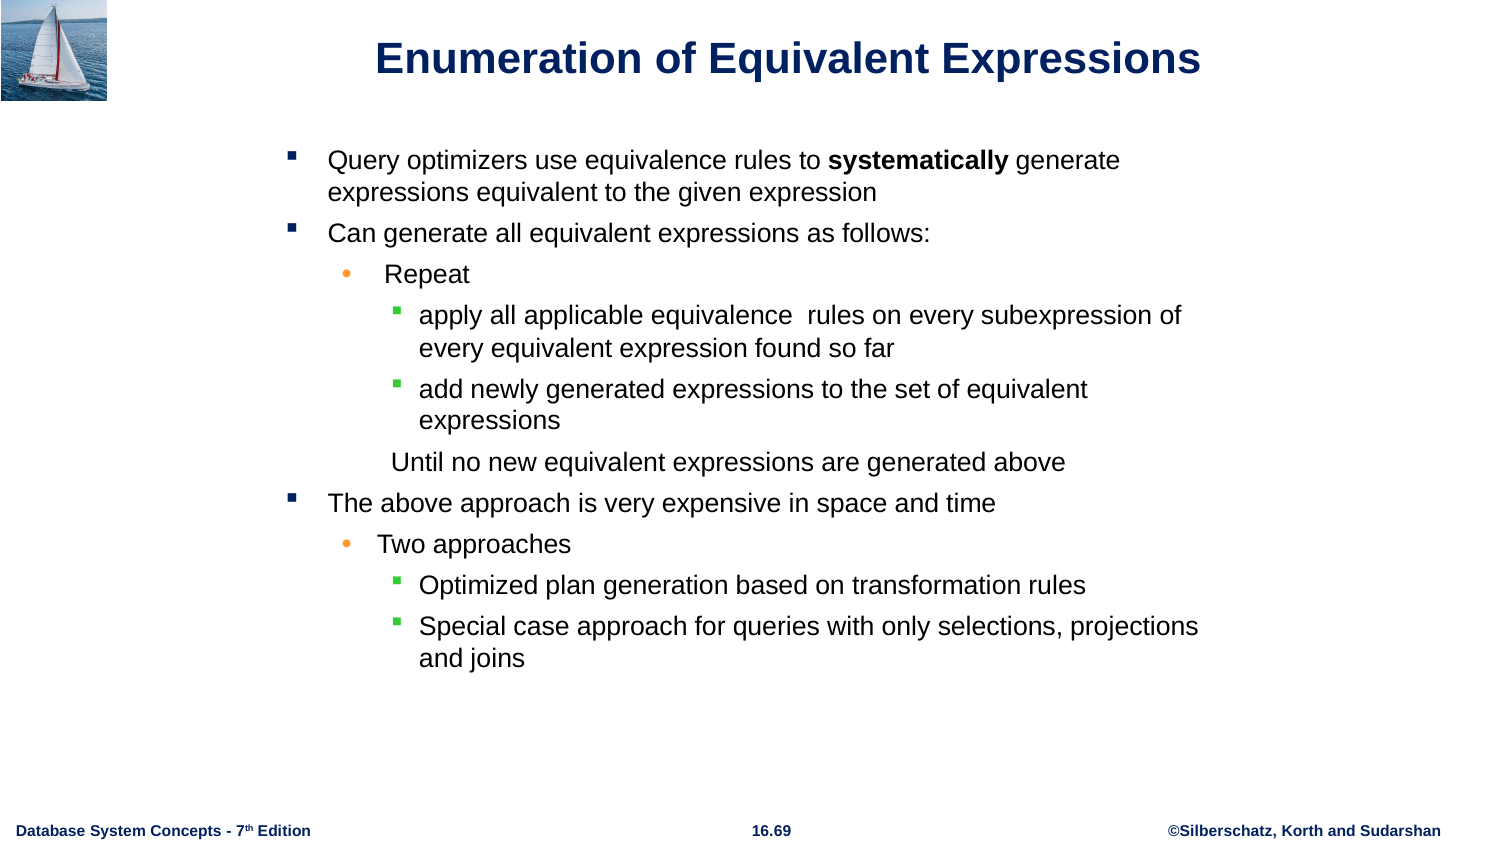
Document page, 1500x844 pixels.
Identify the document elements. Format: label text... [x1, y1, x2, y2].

picture [1, 0, 107, 101]
list Query optimizers use equivalence rules to systematically generate expressions equivalent to the given expression Can generate all equivalent expressions as follows: Repeat apply all applicable equivalence rules on every subexpression of every equivalent expression found so far add newly generated expressions to the set of equivalent expressions Until no new equivalent expressions are generated above The above approach is very expensive in space and time Two approaches Optimized plan generation based on transformation rules Special case approach for queries with only selections, projections and joins [270, 135, 1221, 797]
title Enumeration of Equivalent Expressions [125, 14, 1452, 90]
